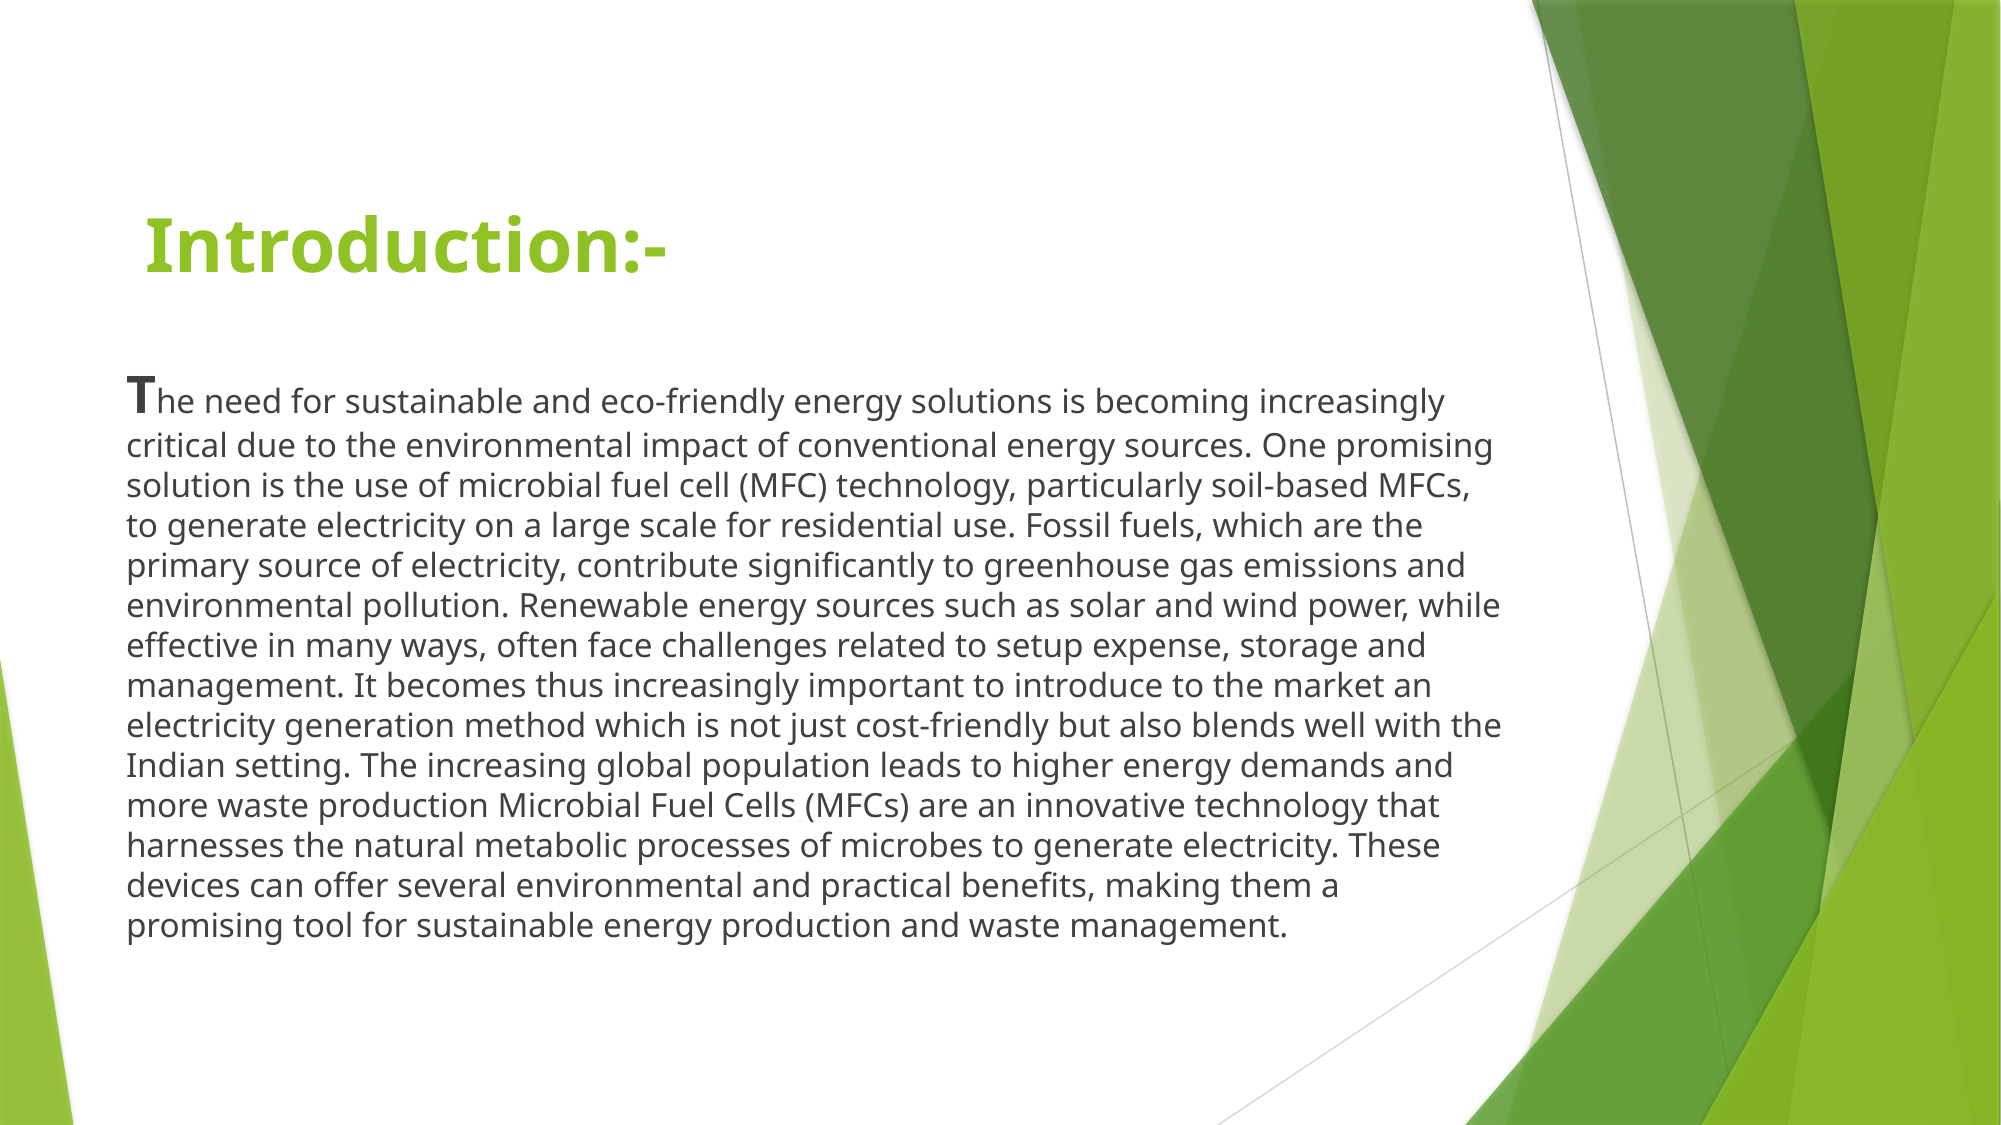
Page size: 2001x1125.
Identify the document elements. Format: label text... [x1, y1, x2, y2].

list The need for sustainable and eco-friendly energy solutions is becoming increasingly critical due to the environmental impact of conventional energy sources. One promising solution is the use of microbial fuel cell (MFC) technology, particularly soil-based MFCs, to generate electricity on a large scale for residential use. Fossil fuels, which are the primary source of electricity, contribute significantly to greenhouse gas emissions and environmental pollution. Renewable energy sources such as solar and wind power, while effective in many ways, often face challenges related to setup expense, storage and management. It becomes thus increasingly important to introduce to the market an electricity generation method which is not just cost-friendly but also blends well with the Indian setting. The increasing global population leads to higher energy demands and more waste production Microbial Fuel Cells (MFCs) are an innovative technology that harnesses the natural metabolic processes of microbes to generate electricity. These devices can offer several environmental and practical benefits, making them a promising tool for sustainable energy production and waste management. [111, 354, 1522, 992]
title Introduction:- [111, 99, 1522, 317]
